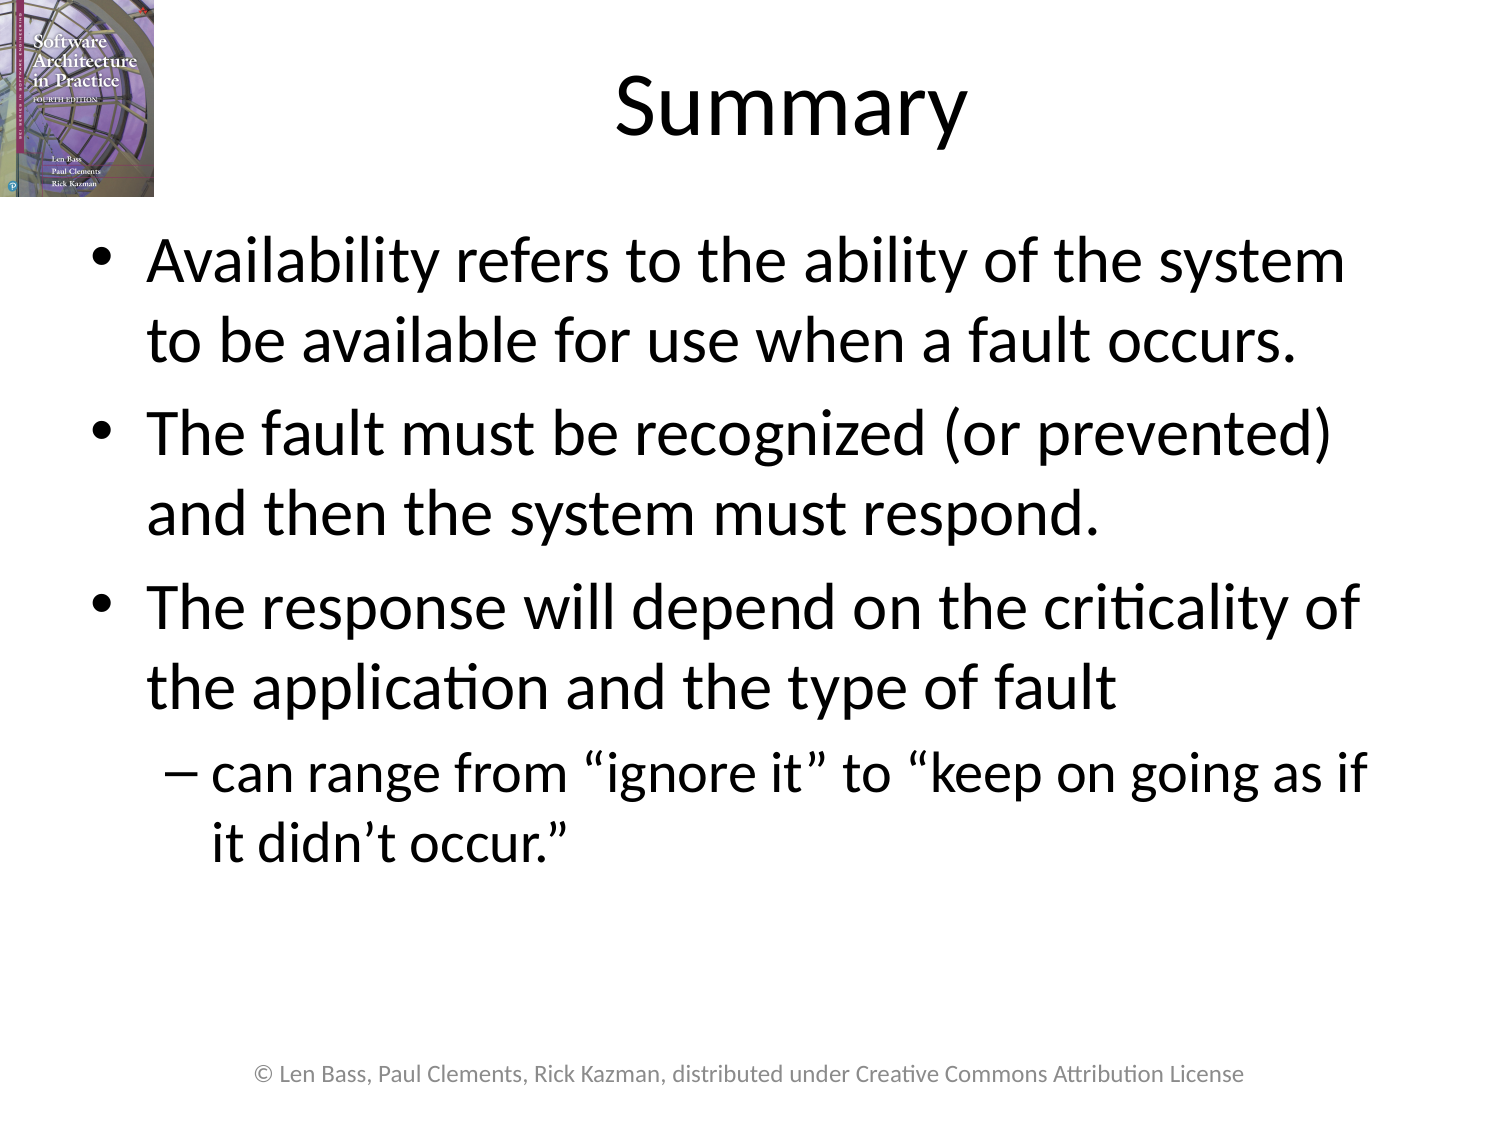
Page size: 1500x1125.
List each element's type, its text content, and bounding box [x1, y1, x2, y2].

footer © Len Bass, Paul Clements, Rick Kazman, distributed under Creative Commons Attribution License [230, 1042, 1270, 1103]
picture [0, 0, 154, 197]
list Availability refers to the ability of the system to be available for use when a fault occurs. The fault must be recognized (or prevented) and then the system must respond. The response will depend on the criticality of the application and the type of fault can range from “ignore it” to “keep on going as if it didn’t occur.” [75, 208, 1425, 1005]
title Summary [159, 45, 1425, 173]
